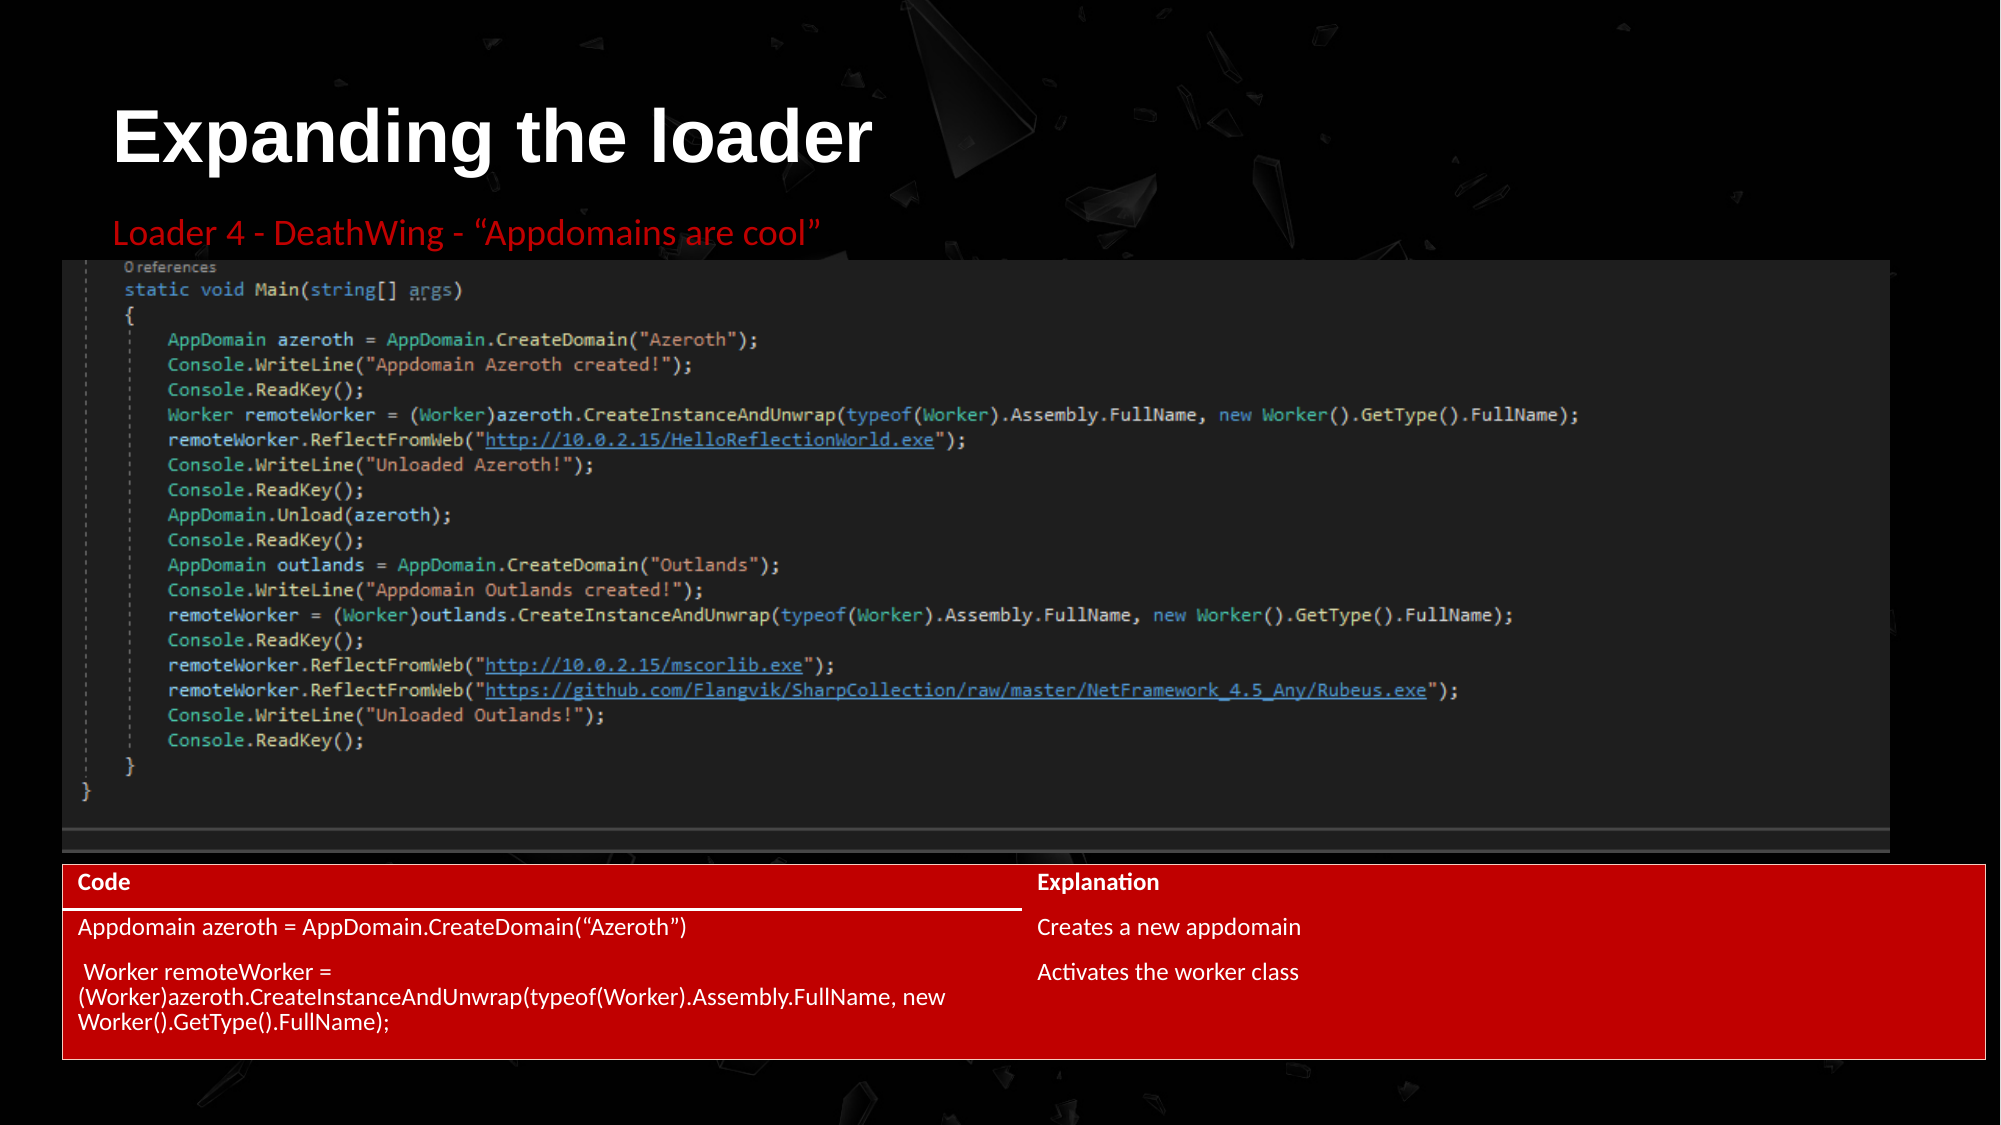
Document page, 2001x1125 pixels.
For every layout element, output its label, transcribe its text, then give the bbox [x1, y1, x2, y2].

table_cell Appdomain azeroth = AppDomain.CreateDomain(“Azeroth”) [63, 911, 1022, 954]
text_box Loader 4 - DeathWing - “Appdomains are cool” [97, 200, 1098, 260]
picture [0, 0, 2001, 1125]
table_header Code [63, 865, 1022, 908]
table_cell Worker remoteWorker = (Worker)azeroth.CreateInstanceAndUnwrap(typeof(Worker).Assembly.FullName, new Worker().GetType().FullName); [63, 954, 1022, 1059]
subtitle Expanding the loader [97, 89, 2000, 261]
table_cell Activates the worker class [1022, 954, 1985, 1059]
table_cell Creates a new appdomain [1022, 909, 1985, 954]
table_header Explanation [1022, 865, 1985, 909]
